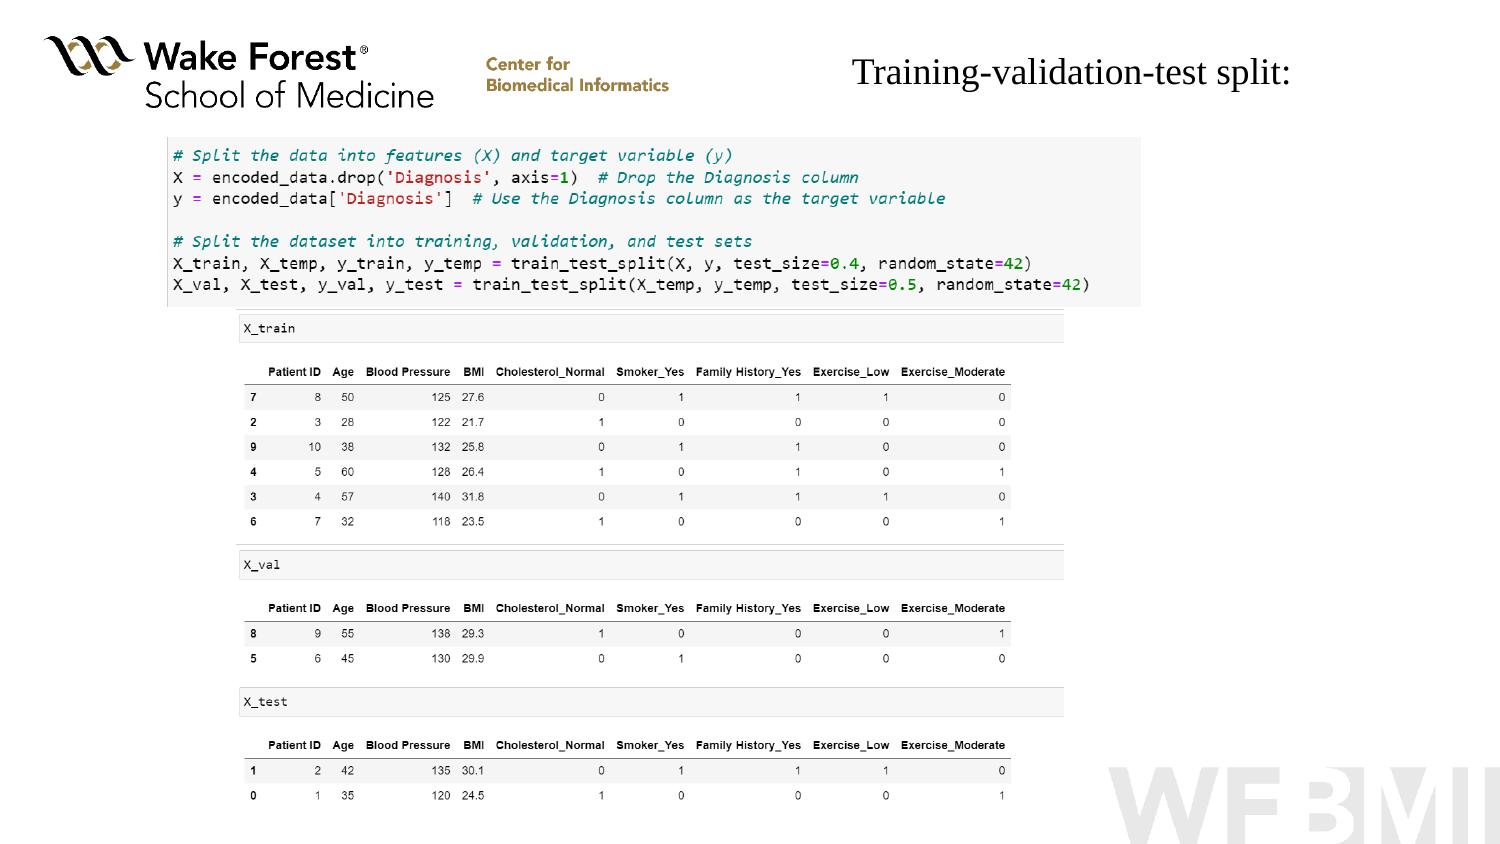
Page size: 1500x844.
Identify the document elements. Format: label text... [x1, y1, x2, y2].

picture [43, 36, 669, 108]
picture [158, 137, 1142, 823]
text_box Training-validation-test split: [836, 39, 1308, 100]
